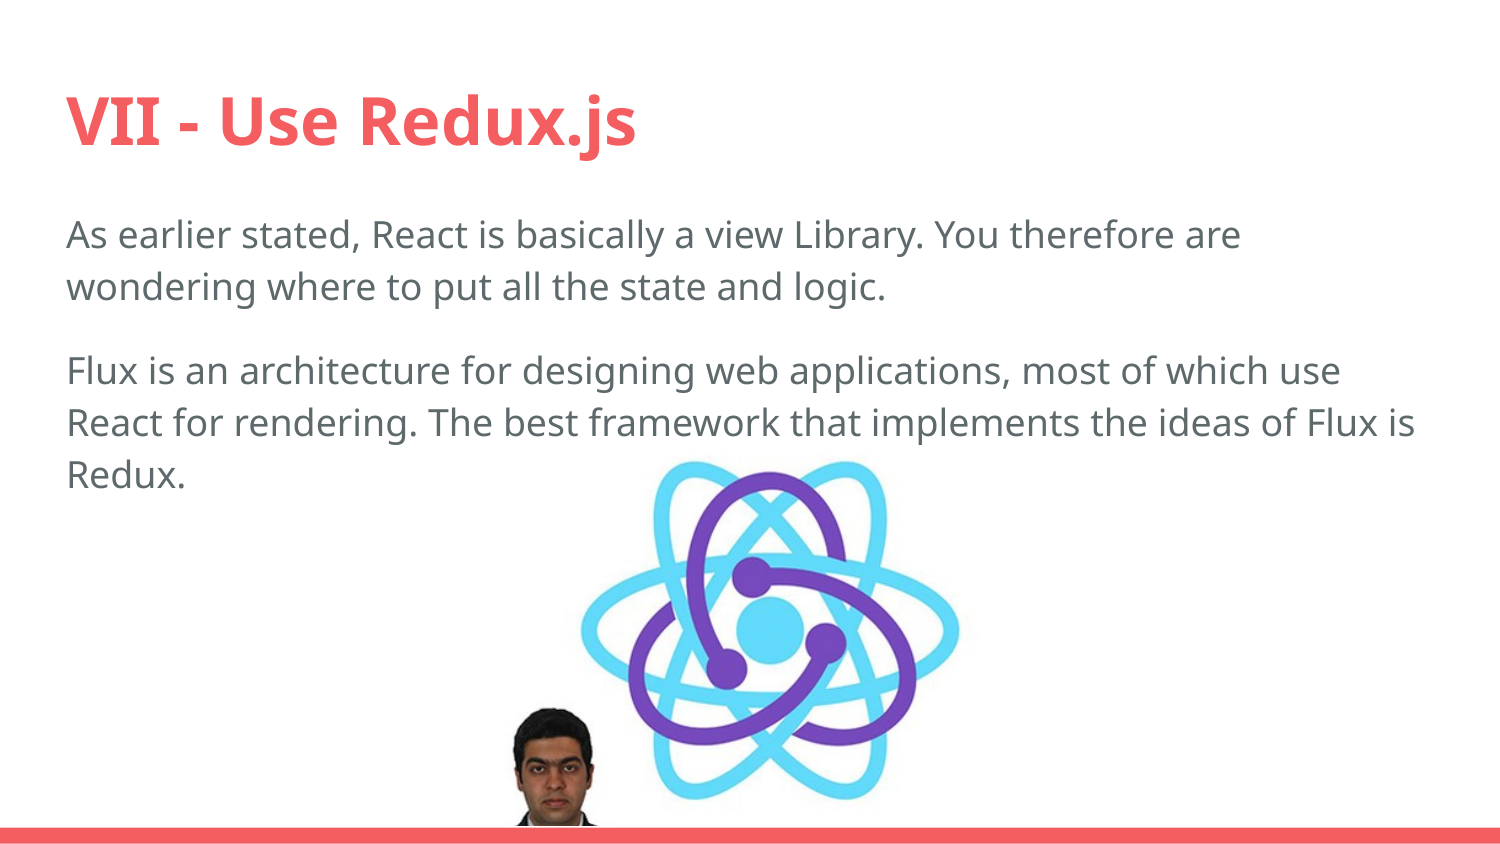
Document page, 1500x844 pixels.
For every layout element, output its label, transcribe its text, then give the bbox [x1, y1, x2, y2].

list As earlier stated, React is basically a view Library. You therefore are wondering where to put all the state and logic. Flux is an architecture for designing web applications, most of which use React for rendering. The best framework that implements the ideas of Flux is Redux. [51, 189, 1449, 750]
title VII - Use Redux.js [51, 64, 1449, 167]
picture [289, 452, 1212, 827]
